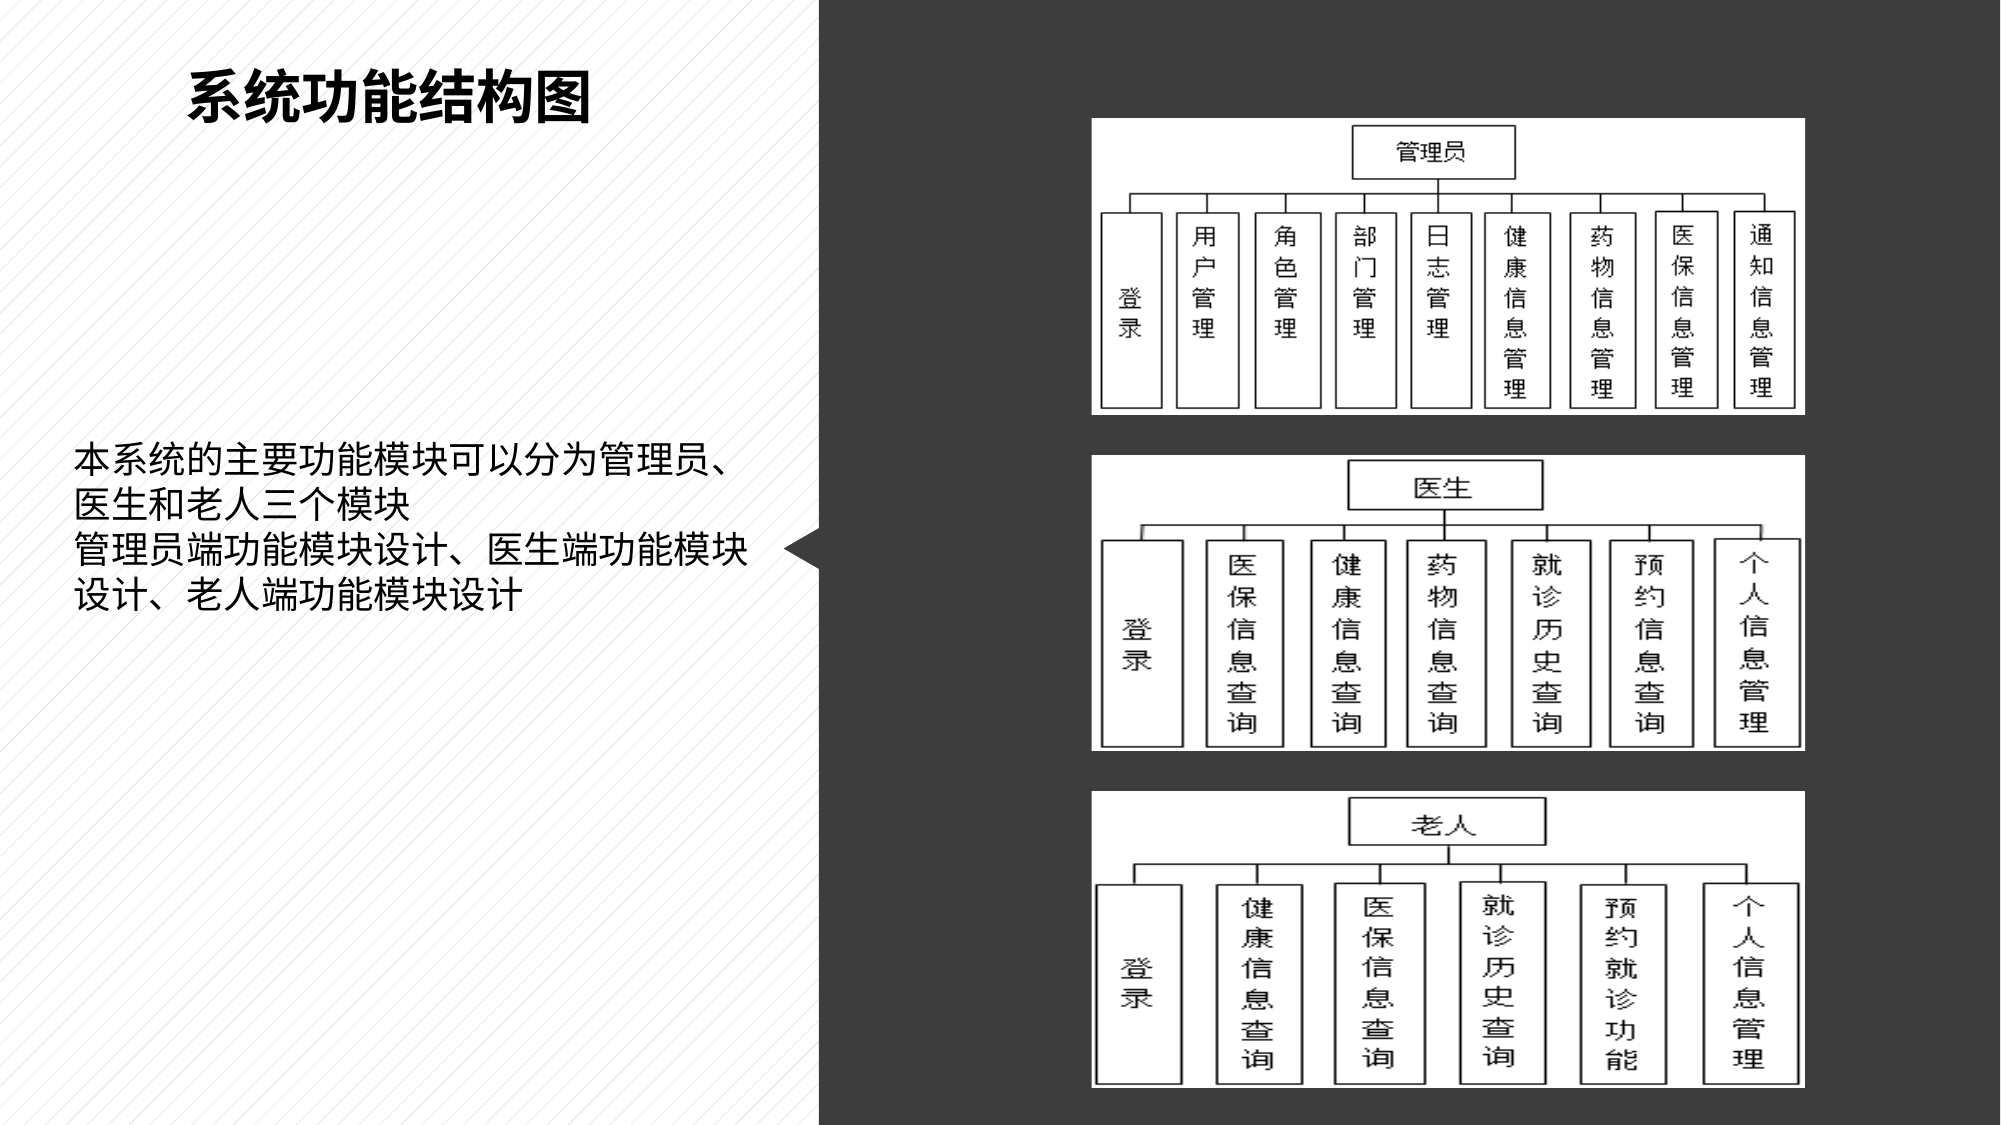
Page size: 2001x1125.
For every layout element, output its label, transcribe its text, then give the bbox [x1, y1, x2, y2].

picture [1091, 455, 1806, 751]
picture [1091, 118, 1806, 415]
list 系统功能结构图 [58, 42, 720, 157]
picture [1091, 791, 1805, 1088]
text_box 本系统的主要功能模块可以分为管理员、医生和老人三个模块 管理员端功能模块设计、医生端功能模块设计、老人端功能模块设计 [58, 428, 773, 669]
